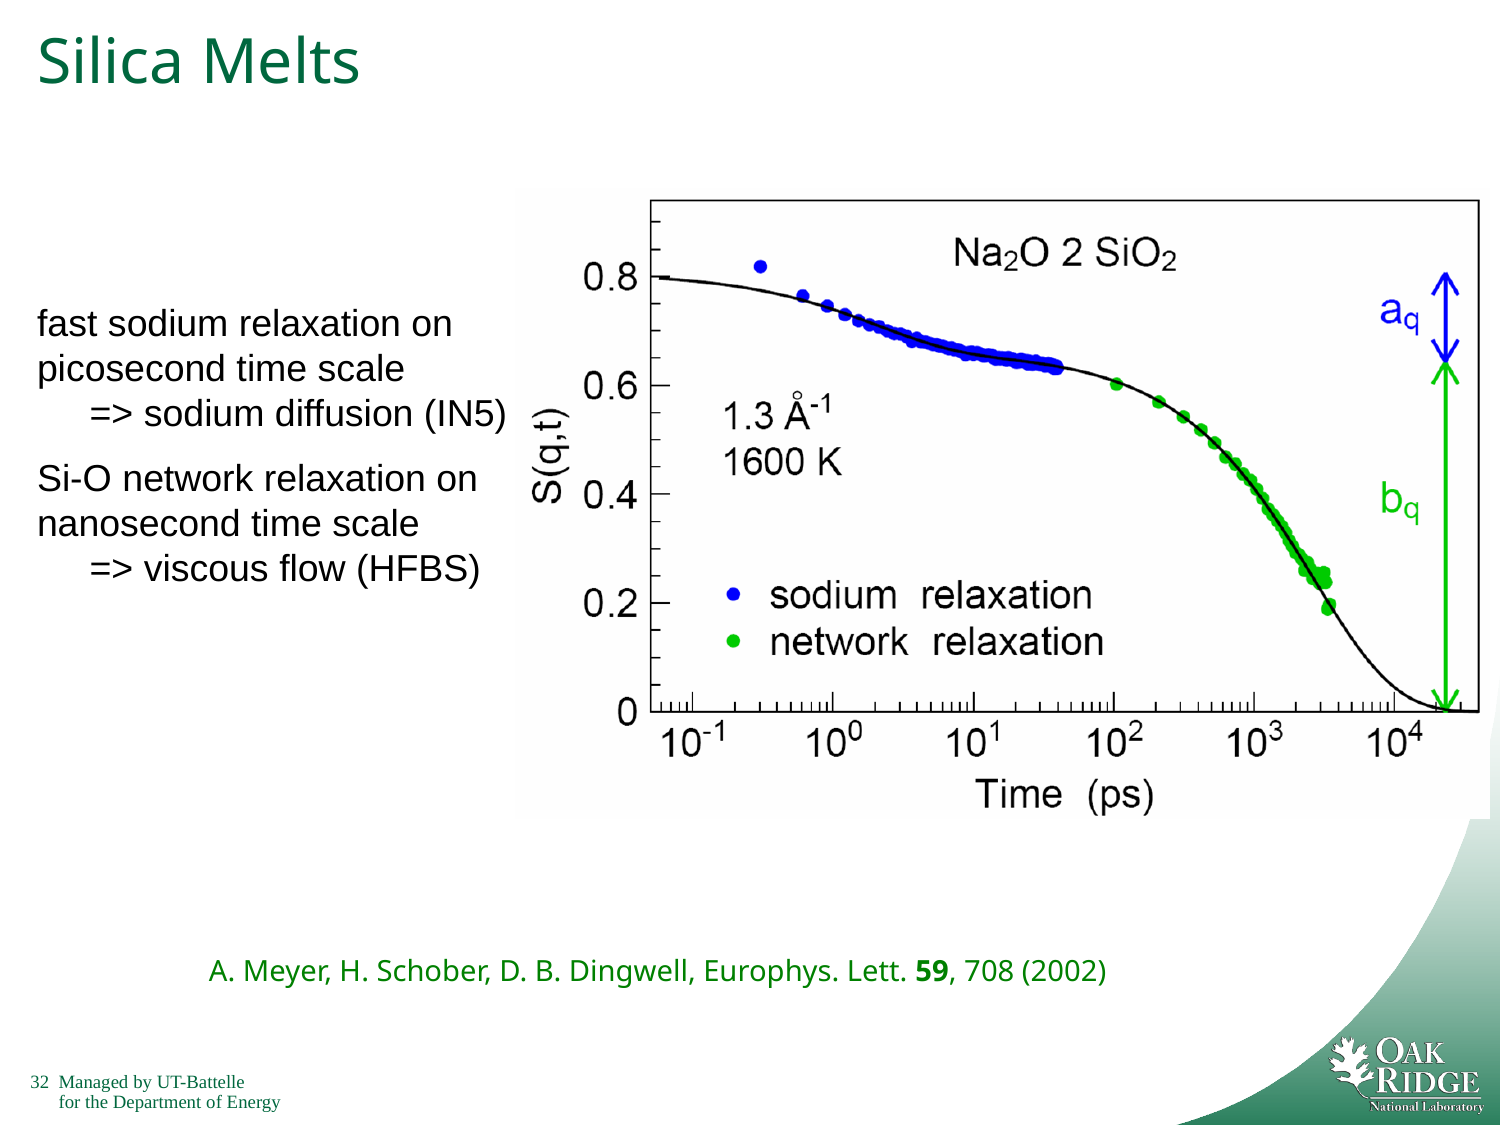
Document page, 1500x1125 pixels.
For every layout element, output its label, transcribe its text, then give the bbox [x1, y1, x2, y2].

text_box A. Meyer, H. Schober, D. B. Dingwell, Europhys. Lett. 59, 708 (2002) [194, 944, 1122, 1030]
picture [515, 187, 1490, 819]
text_box fast sodium relaxation on picosecond time scale => sodium diffusion (IN5) Si-O network relaxation on nanosecond time scale => viscous flow (HFBS) [22, 291, 509, 641]
picture [1318, 1027, 1495, 1119]
title Silica Melts [21, 25, 1462, 105]
